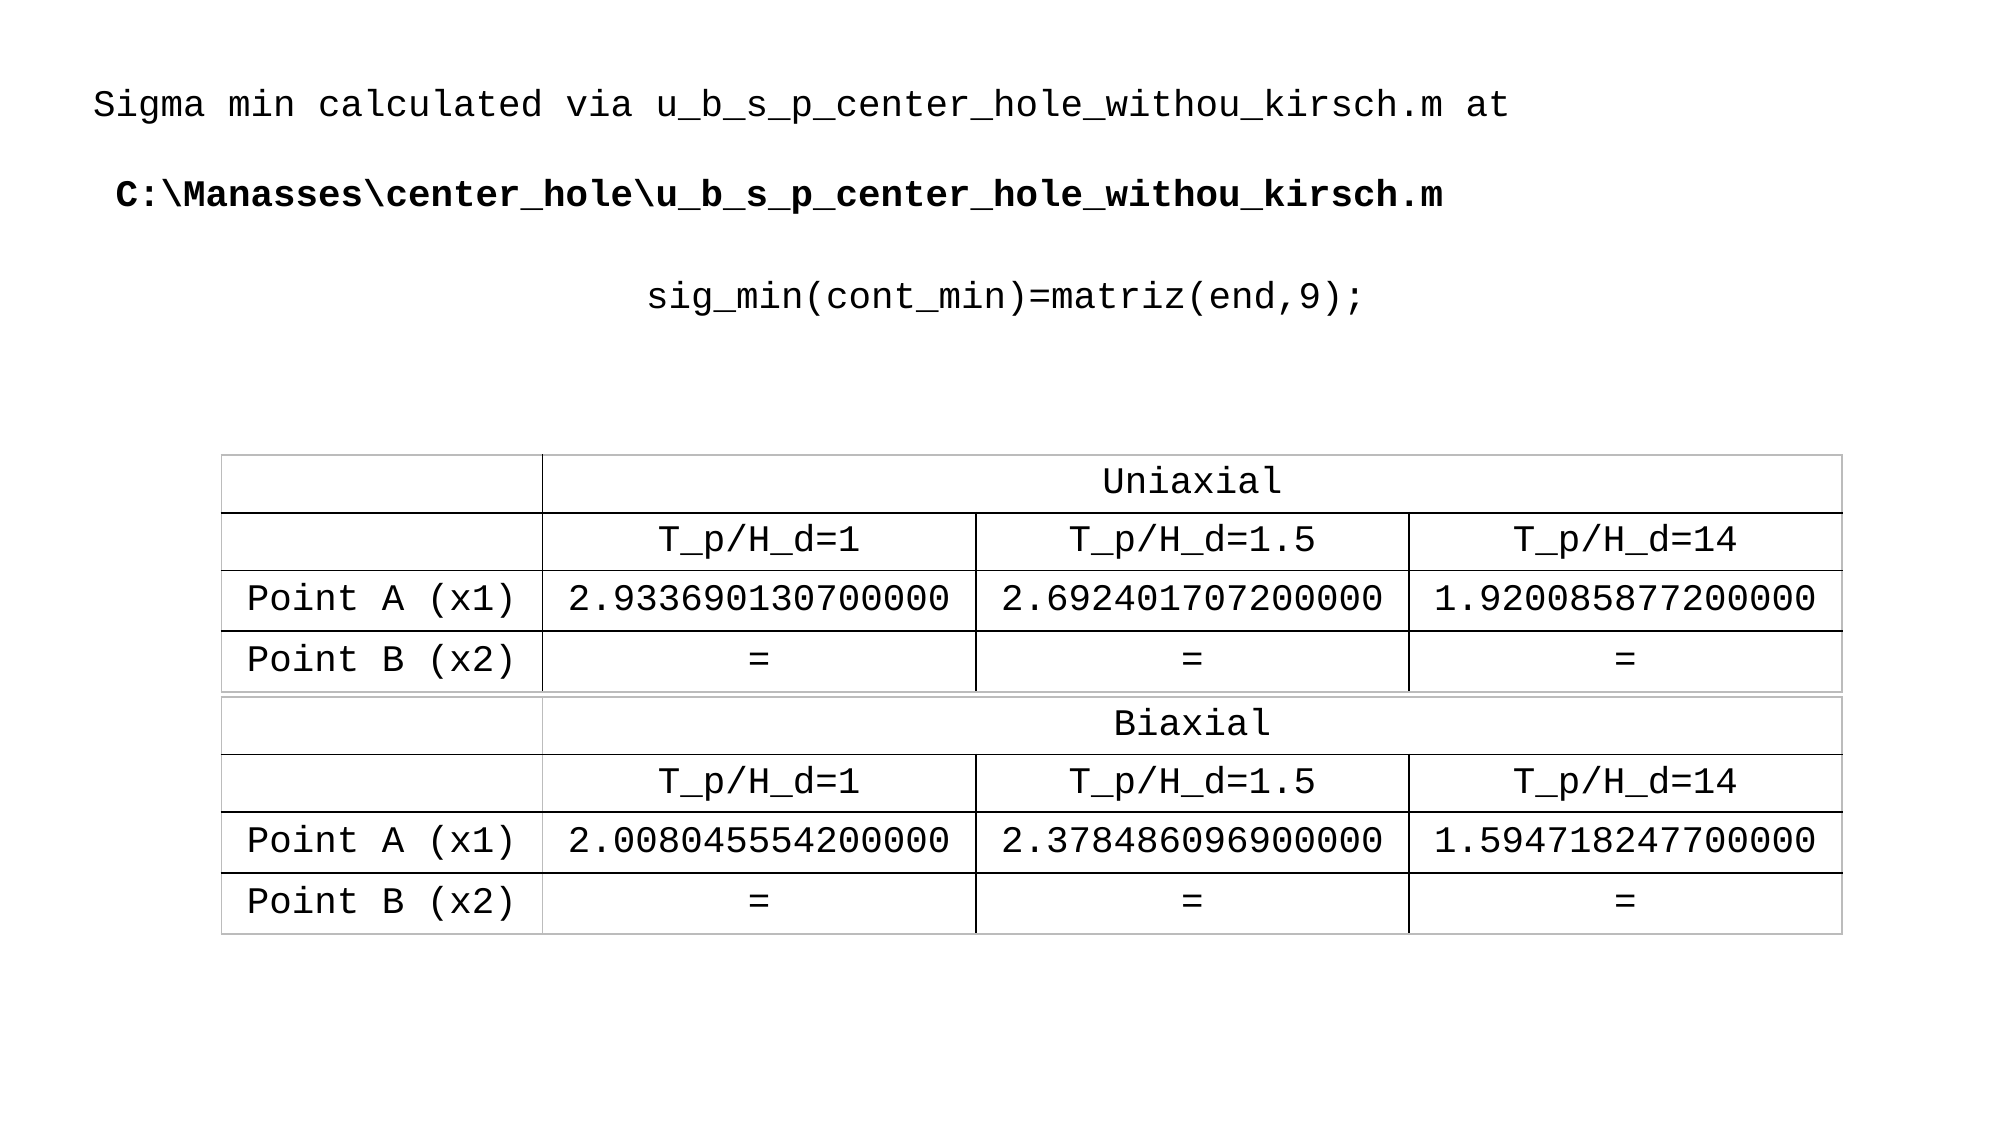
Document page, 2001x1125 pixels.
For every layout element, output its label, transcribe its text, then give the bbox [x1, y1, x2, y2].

table_cell 2.933690130700000 [543, 571, 975, 630]
table_cell T_p/H_d=1.5 [977, 755, 1408, 811]
table_cell = [1410, 874, 1841, 933]
table_header [222, 456, 542, 512]
text_box Sigma min calculated via u_b_s_p_center_hole_withou_kirsch.m at C:\Manasses\center_hole\u_b_s_p_center_hole_withou_kirsch.m [78, 71, 1935, 221]
table_cell T_p/H_d=14 [1410, 514, 1841, 570]
table_cell [222, 514, 542, 570]
table_cell 2.692401707200000 [977, 571, 1408, 630]
table_header Biaxial [543, 698, 1841, 754]
table_cell Point A (x1) [222, 813, 542, 872]
table_cell = [977, 632, 1408, 691]
table_cell Point B (x2) [222, 874, 542, 933]
table_cell Point B (x2) [222, 632, 542, 691]
table_cell [222, 755, 542, 811]
table_cell 2.378486096900000 [977, 813, 1408, 872]
table_header [222, 698, 542, 754]
table_cell = [1410, 632, 1841, 691]
text_box sig_min(cont_min)=matriz(end,9); [631, 263, 1382, 324]
table_cell T_p/H_d=14 [1410, 755, 1841, 811]
table_cell T_p/H_d=1.5 [977, 514, 1408, 570]
table_cell T_p/H_d=1 [543, 514, 975, 570]
table_cell 2.008045554200000 [543, 813, 975, 872]
table_cell Point A (x1) [222, 571, 542, 630]
table_cell = [977, 874, 1408, 933]
table_header Uniaxial [543, 456, 1841, 512]
table_cell 1.920085877200000 [1410, 571, 1841, 630]
table_cell = [543, 632, 975, 691]
table_cell T_p/H_d=1 [543, 755, 975, 811]
table_cell = [543, 874, 975, 933]
table_cell 1.594718247700000 [1410, 813, 1841, 872]
